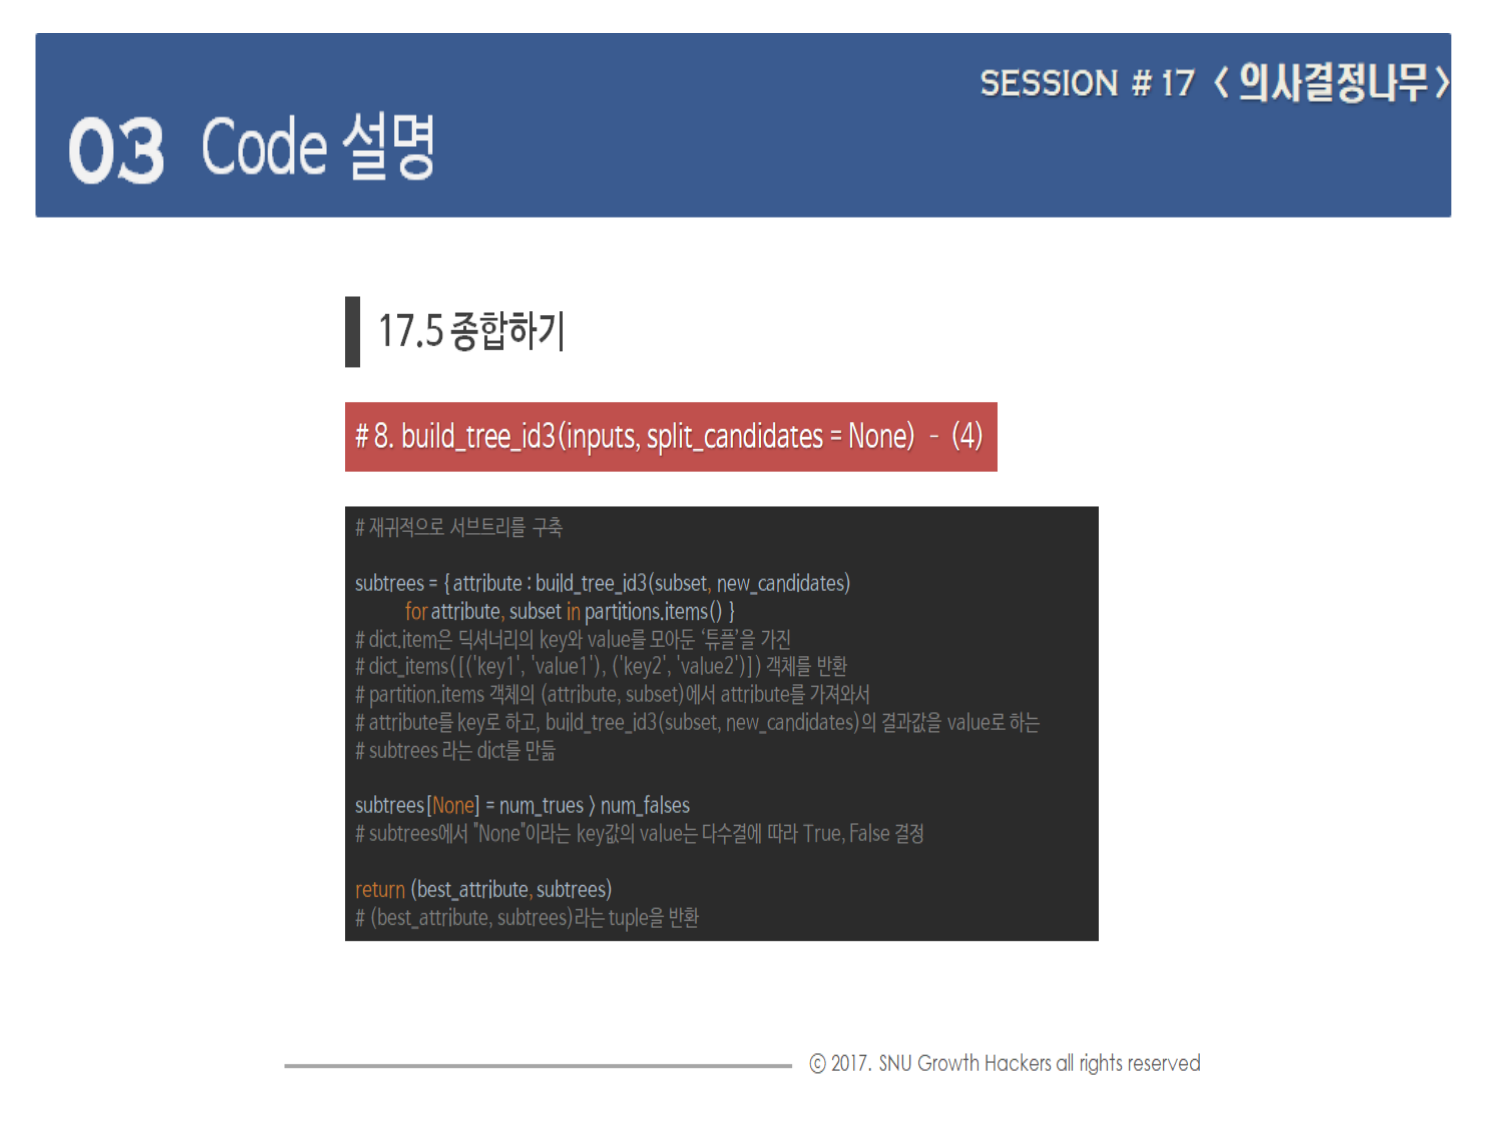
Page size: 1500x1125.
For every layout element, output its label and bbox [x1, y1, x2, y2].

picture [284, 294, 1216, 1091]
picture [24, 33, 1476, 263]
